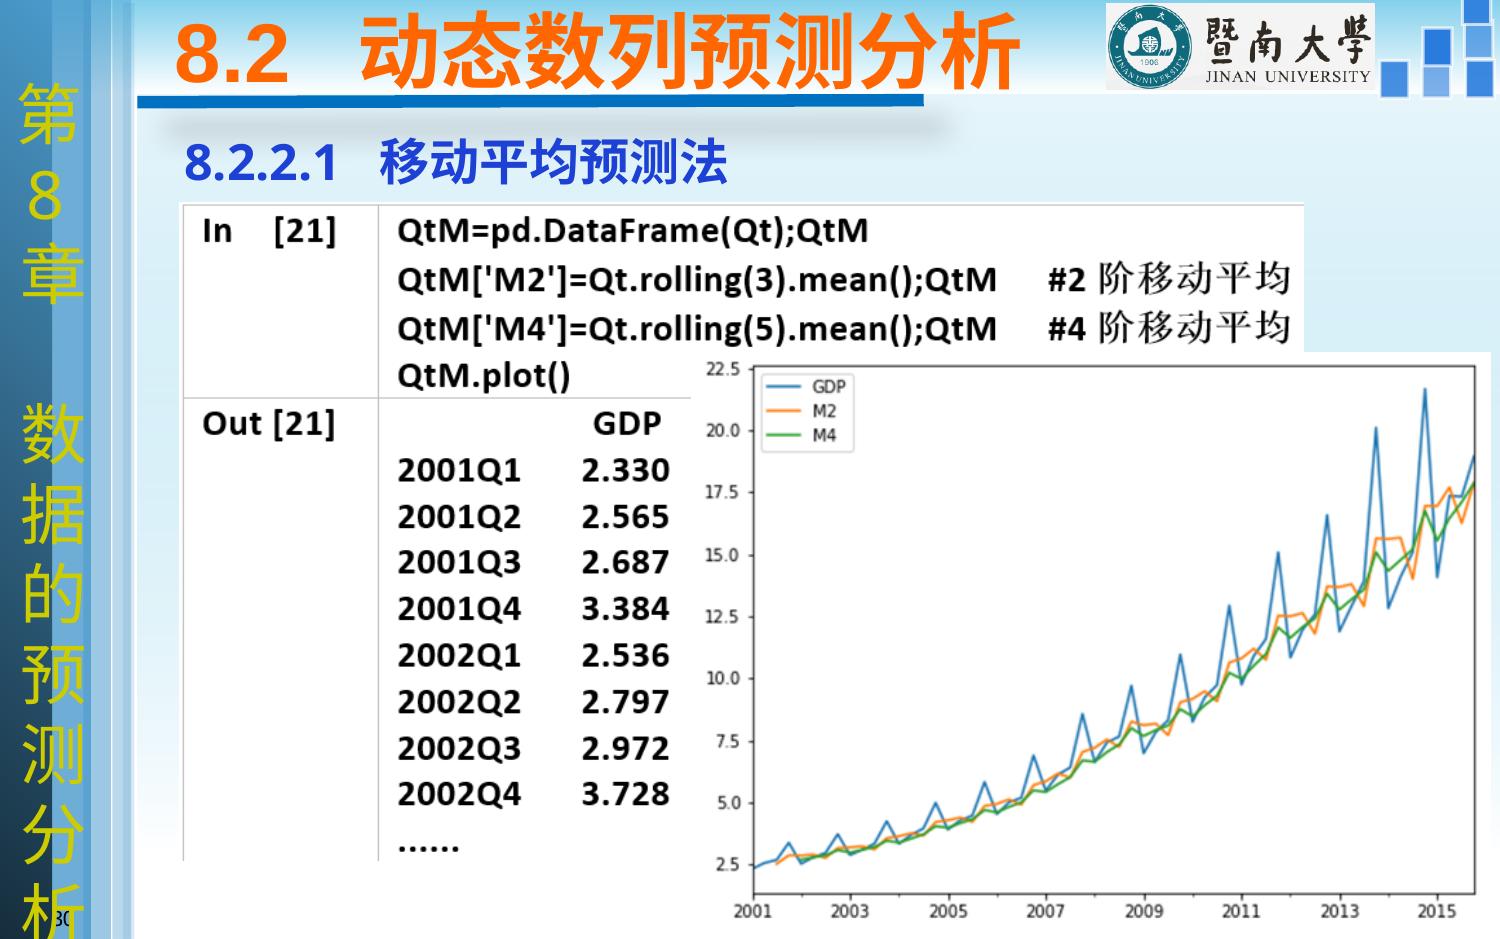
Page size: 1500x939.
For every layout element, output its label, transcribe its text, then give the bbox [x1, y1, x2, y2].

text_box 第8章 数据的预测分析 [1, 65, 107, 939]
picture [1106, 3, 1375, 90]
title 8.2 动态数列预测分析 [159, 15, 1132, 83]
text_box 8.2.2.1 移动平均预测法 [159, 122, 754, 198]
picture [179, 202, 1492, 928]
